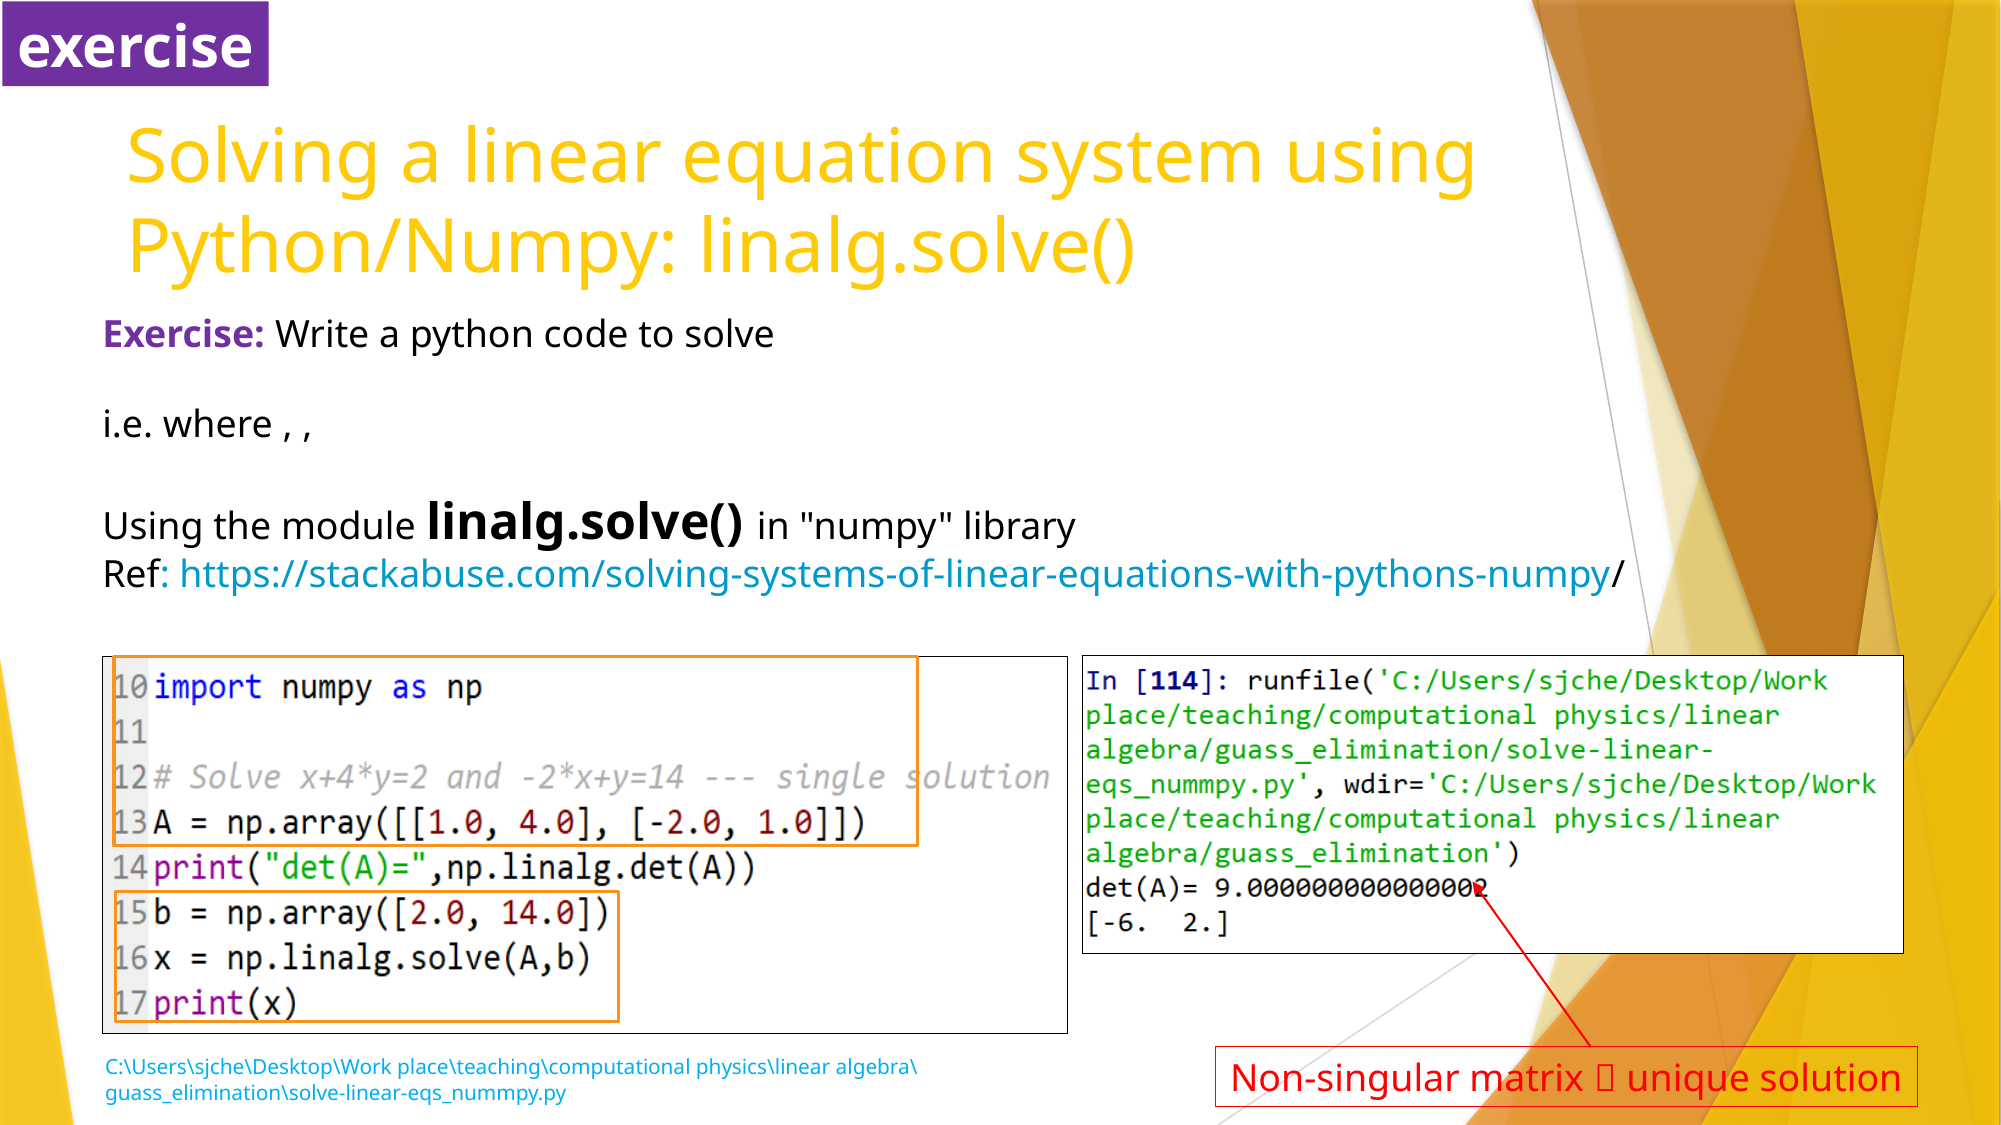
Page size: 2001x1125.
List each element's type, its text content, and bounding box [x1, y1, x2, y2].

title Solving a linear equation system using Python/Numpy: linalg.solve() [111, 99, 1522, 317]
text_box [1223, 880, 1909, 1108]
text_box C:\Users\sjche\Desktop\Work place\teaching\computational physics\linear algebra\guass_elimination\solve-linear-eqs_nummpy.py [90, 1046, 1095, 1112]
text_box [101, 656, 1068, 1034]
picture [1082, 654, 1904, 954]
text_box exercise [2, 1, 269, 87]
